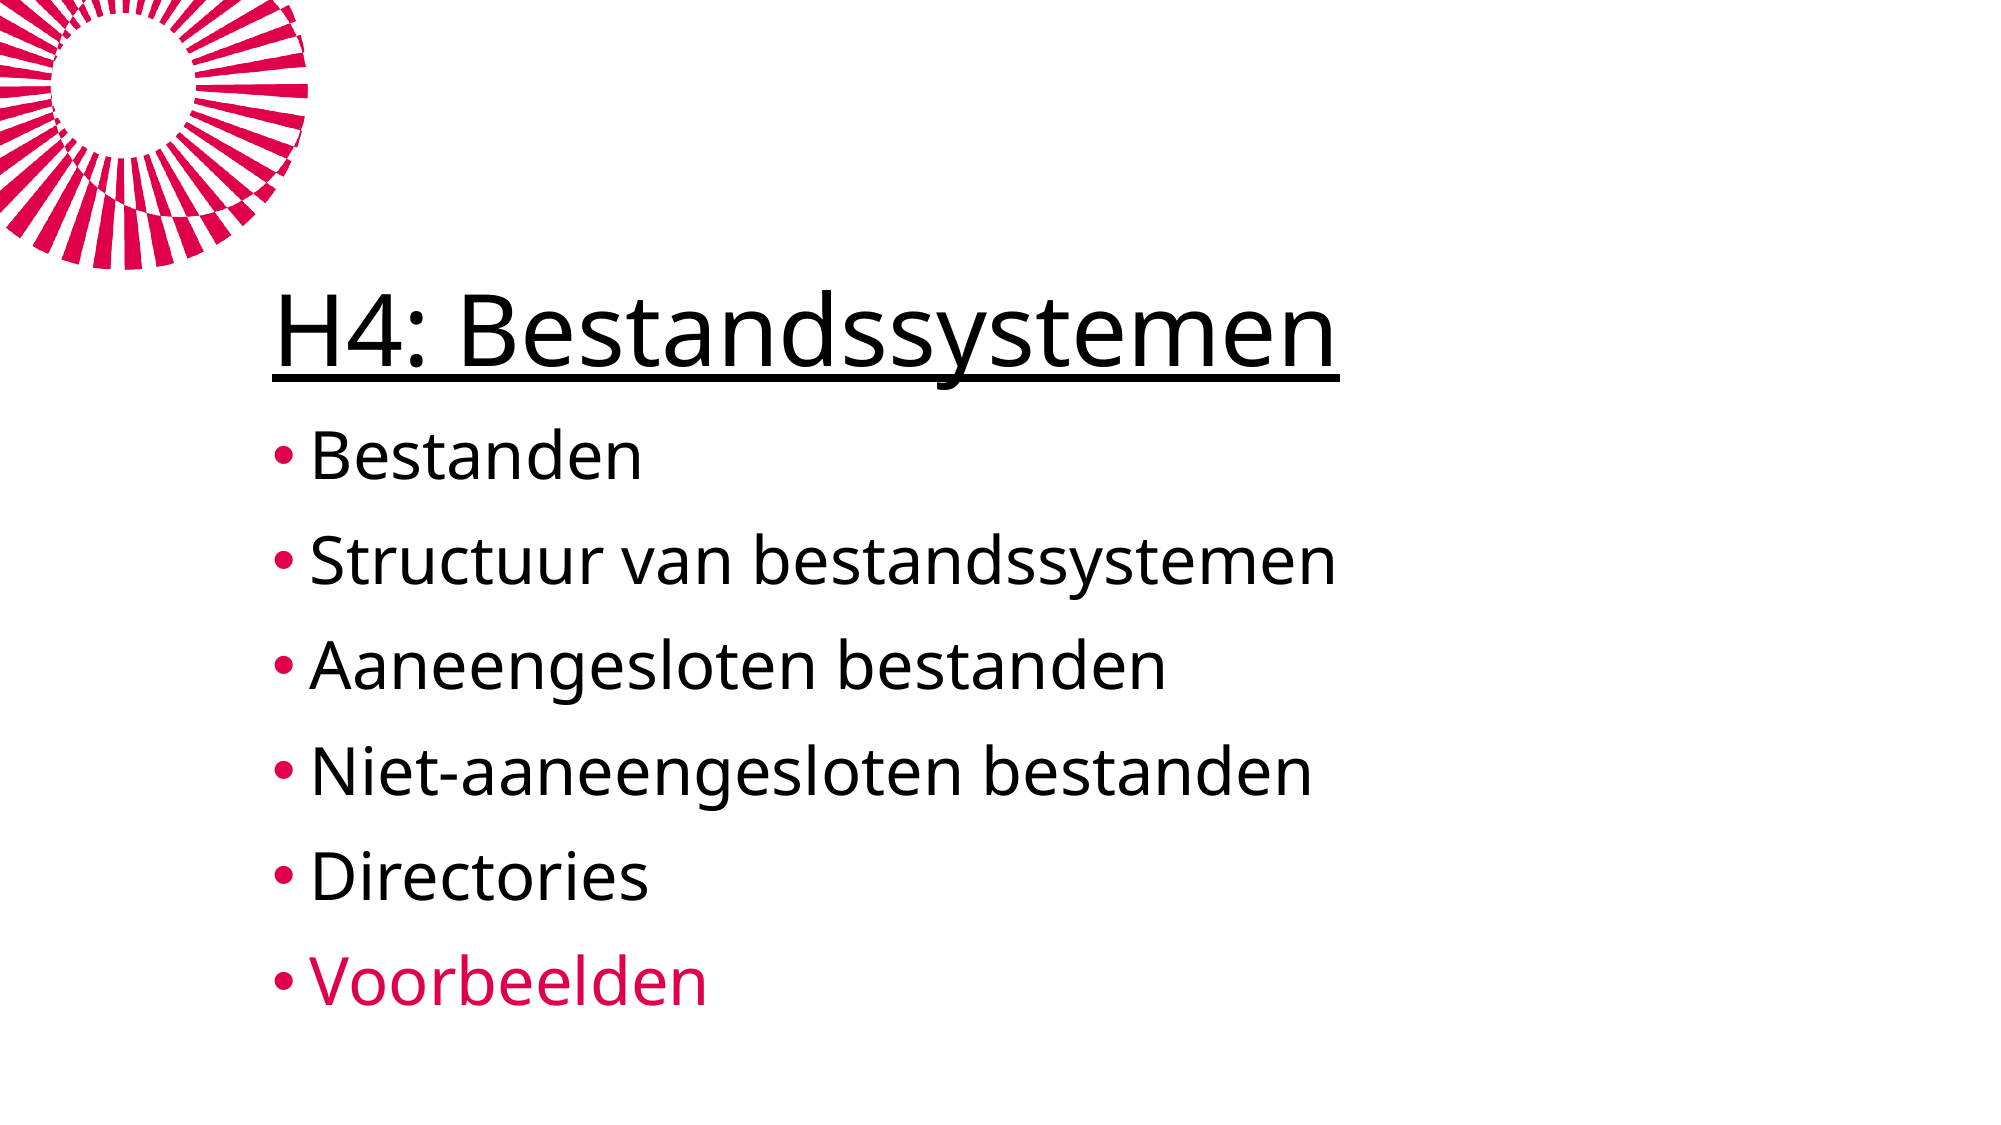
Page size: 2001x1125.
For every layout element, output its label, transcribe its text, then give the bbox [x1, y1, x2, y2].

list H4: Bestandssystemen Bestanden Structuur van bestandssystemen Aaneengesloten bestanden Niet-aaneengesloten bestanden Directories Voorbeelden [257, 273, 1745, 1125]
picture [0, 0, 308, 270]
